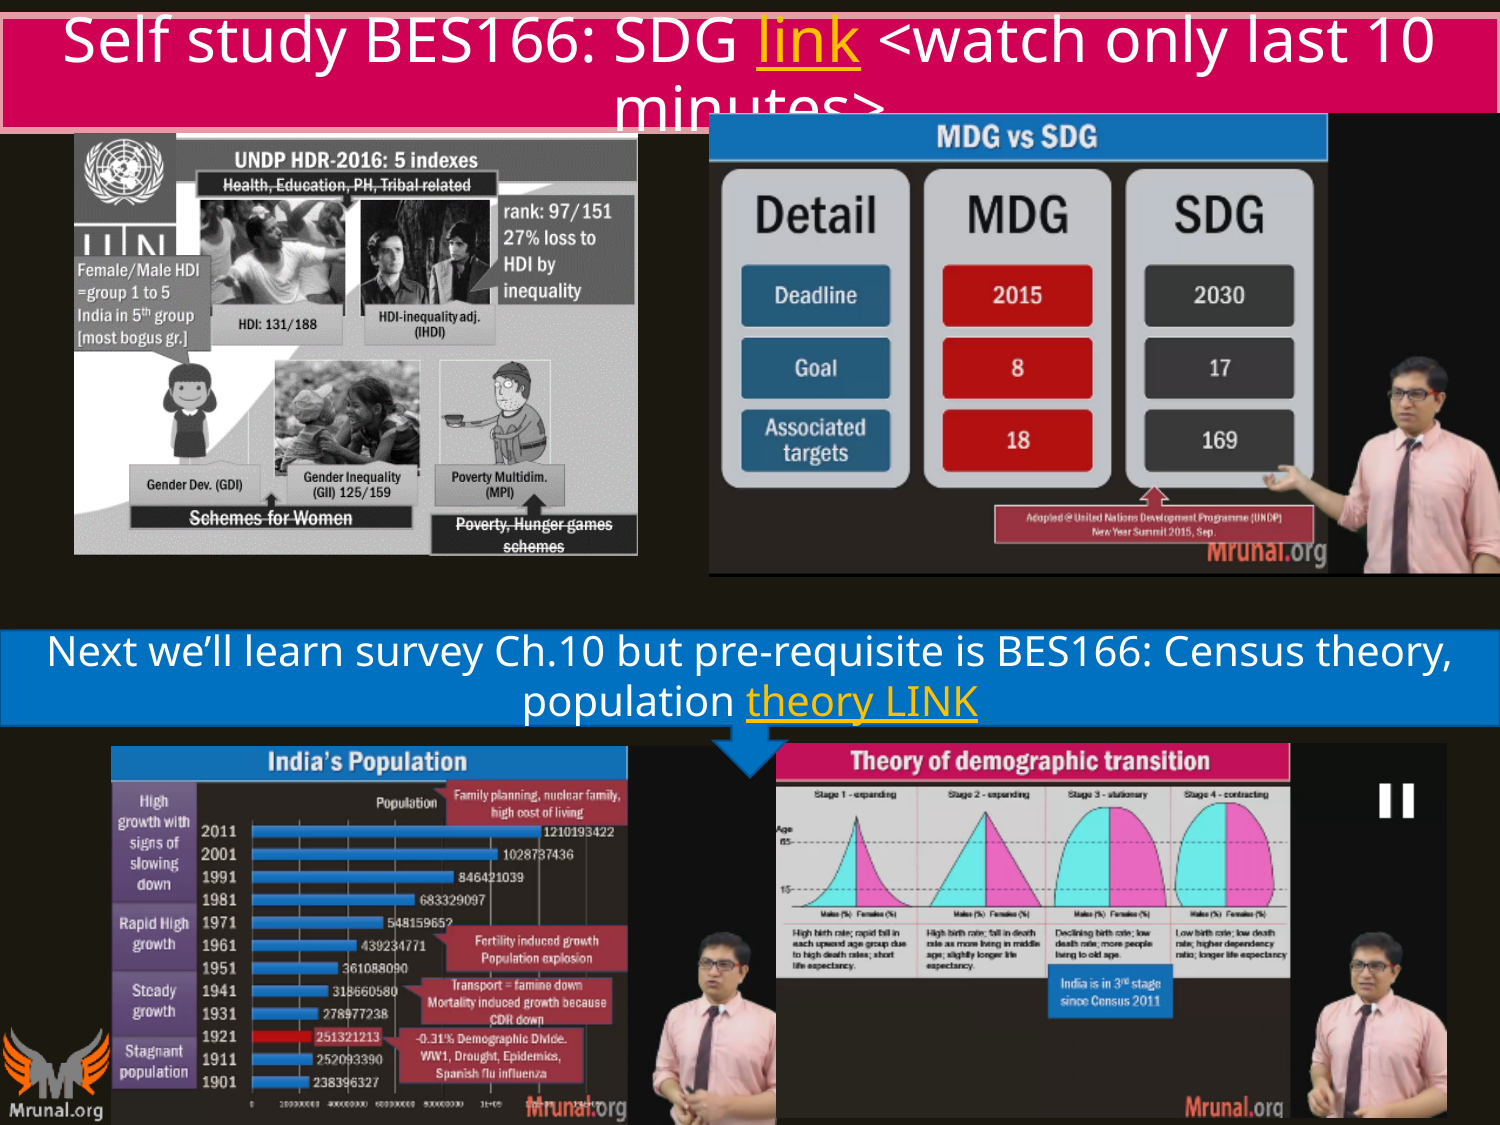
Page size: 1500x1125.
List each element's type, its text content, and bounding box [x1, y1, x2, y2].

picture [709, 113, 1500, 578]
picture [74, 133, 638, 556]
title Self study BES166: SDG link <watch only last 10 minutes> [0, 12, 1500, 134]
text_box Next we’ll learn survey Ch.10 but pre-requisite is BES166: Census theory, population theory LINK [0, 629, 1500, 746]
picture [0, 743, 1447, 1125]
